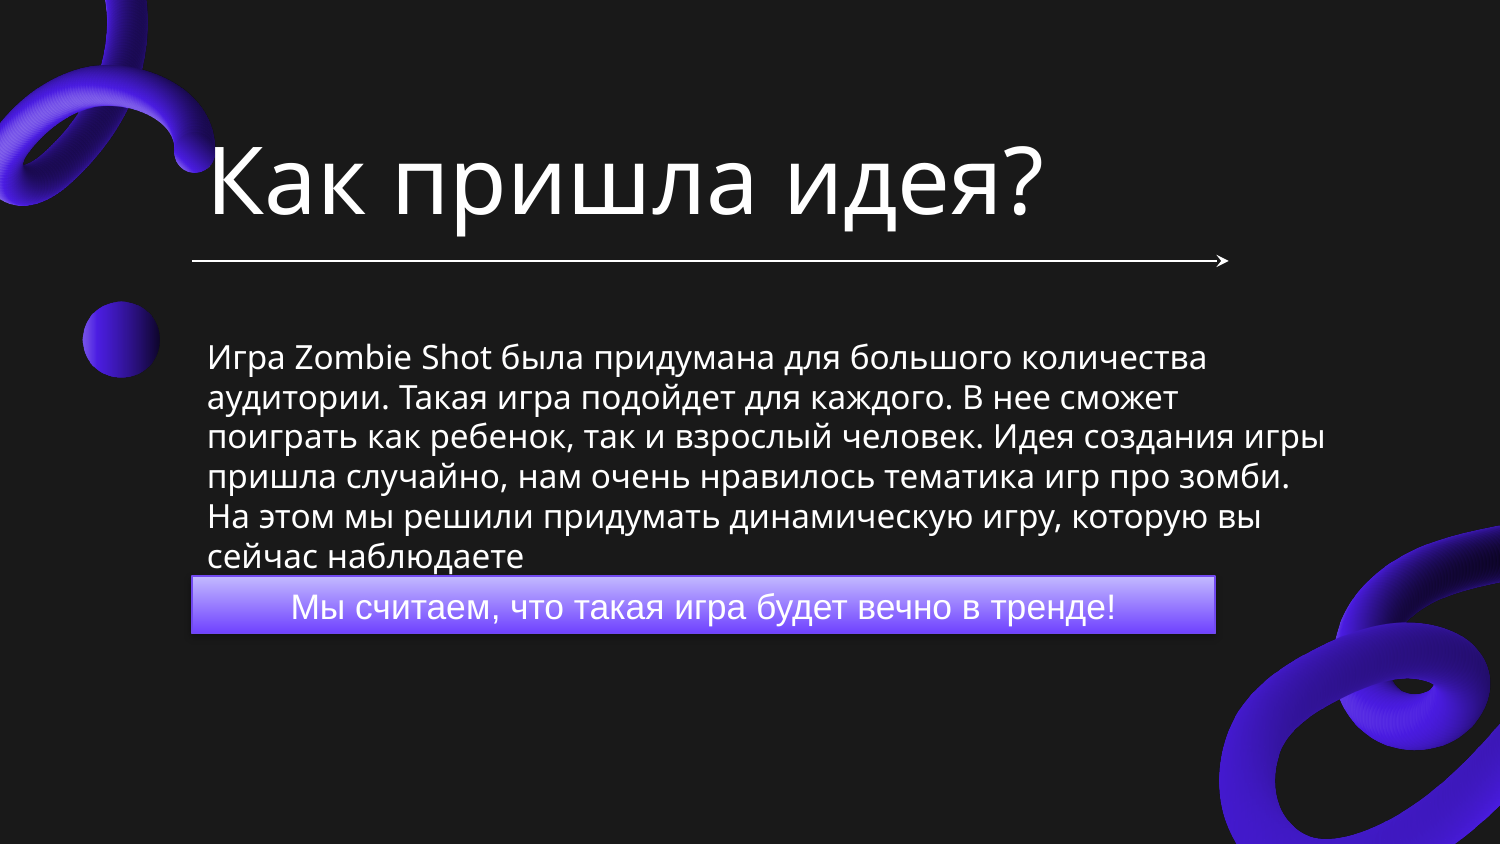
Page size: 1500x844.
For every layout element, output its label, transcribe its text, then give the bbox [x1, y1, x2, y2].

subtitle Игра Zombie Shot была придумана для большого количества аудитории. Такая игра подойдет для каждого. В нее сможет поиграть как ребенок, так и взрослый человек. Идея создания игры пришла случайно, нам очень нравилось тематика игр про зомби. На этом мы решили придумать динамическую игру, которую вы сейчас наблюдаете [191, 320, 1348, 550]
picture [1218, 525, 1500, 844]
text_box Мы считаем, что такая игра будет вечно в тренде! [191, 575, 1213, 634]
title Как пришла идея? [191, 105, 1309, 244]
picture [82, 300, 160, 378]
picture [0, 0, 276, 295]
